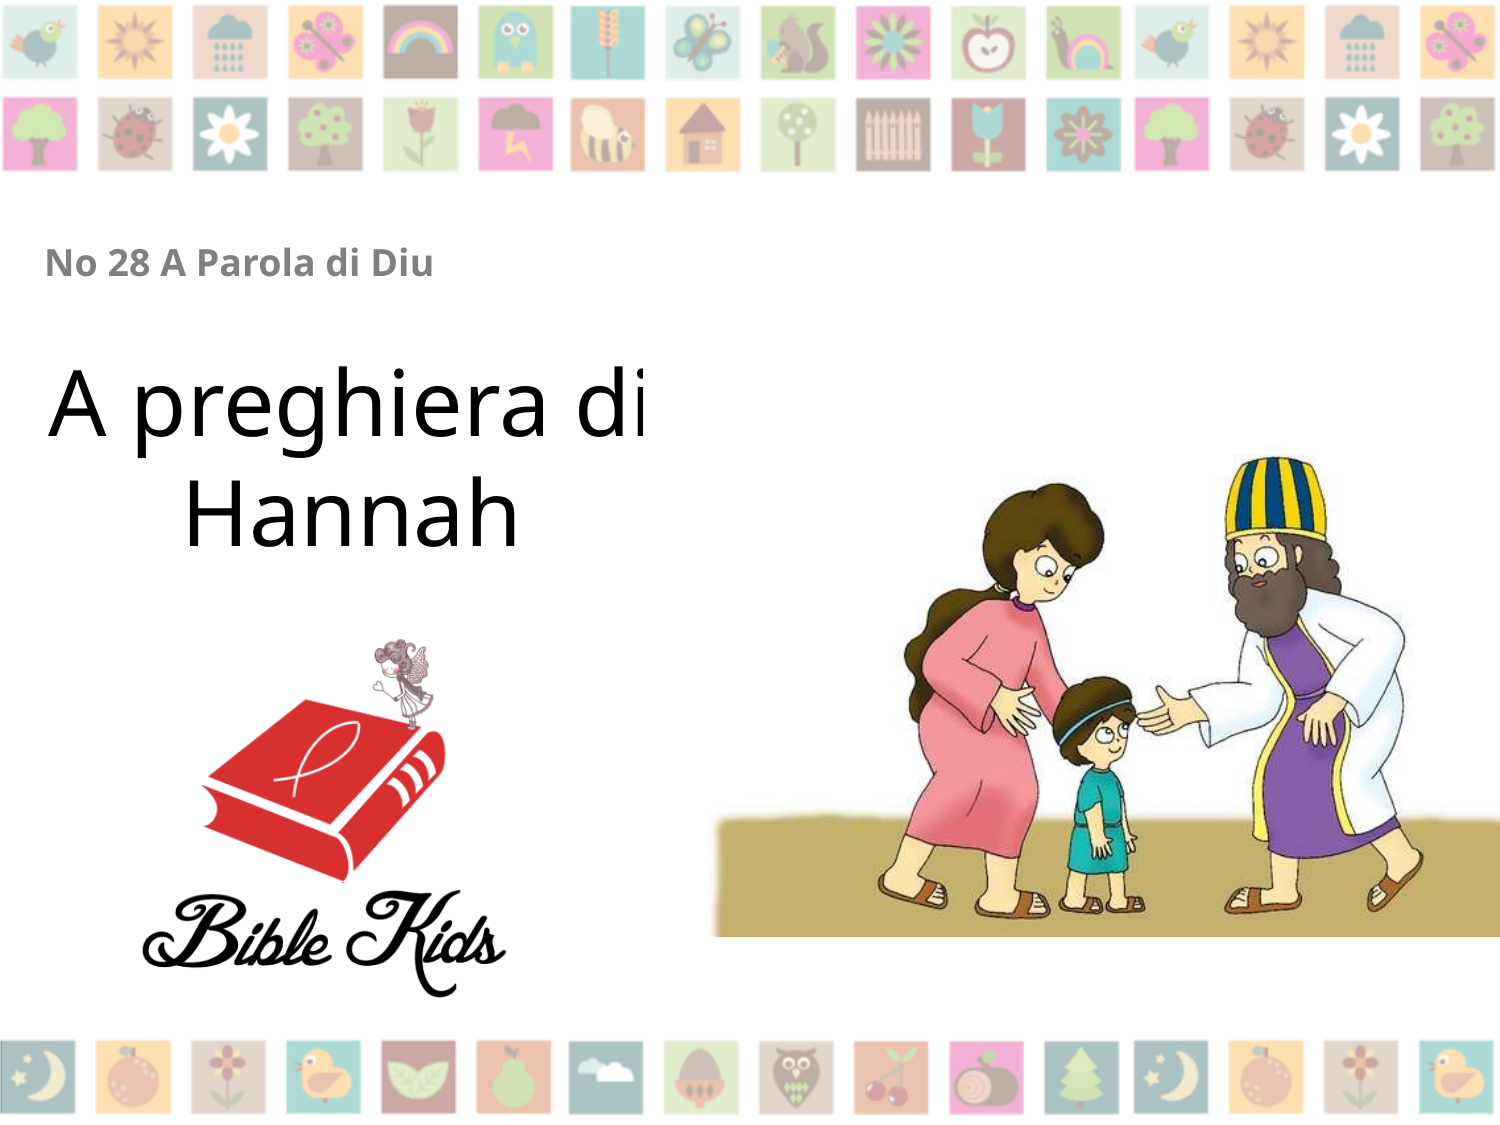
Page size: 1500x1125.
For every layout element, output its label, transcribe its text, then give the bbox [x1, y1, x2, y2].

picture [643, 328, 1500, 937]
picture [117, 600, 544, 1027]
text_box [0, 1028, 1500, 1118]
text_box A preghiera di Hannah [29, 336, 638, 572]
text_box No 28 A Parola di Diu [29, 231, 543, 292]
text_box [0, 3, 1500, 181]
